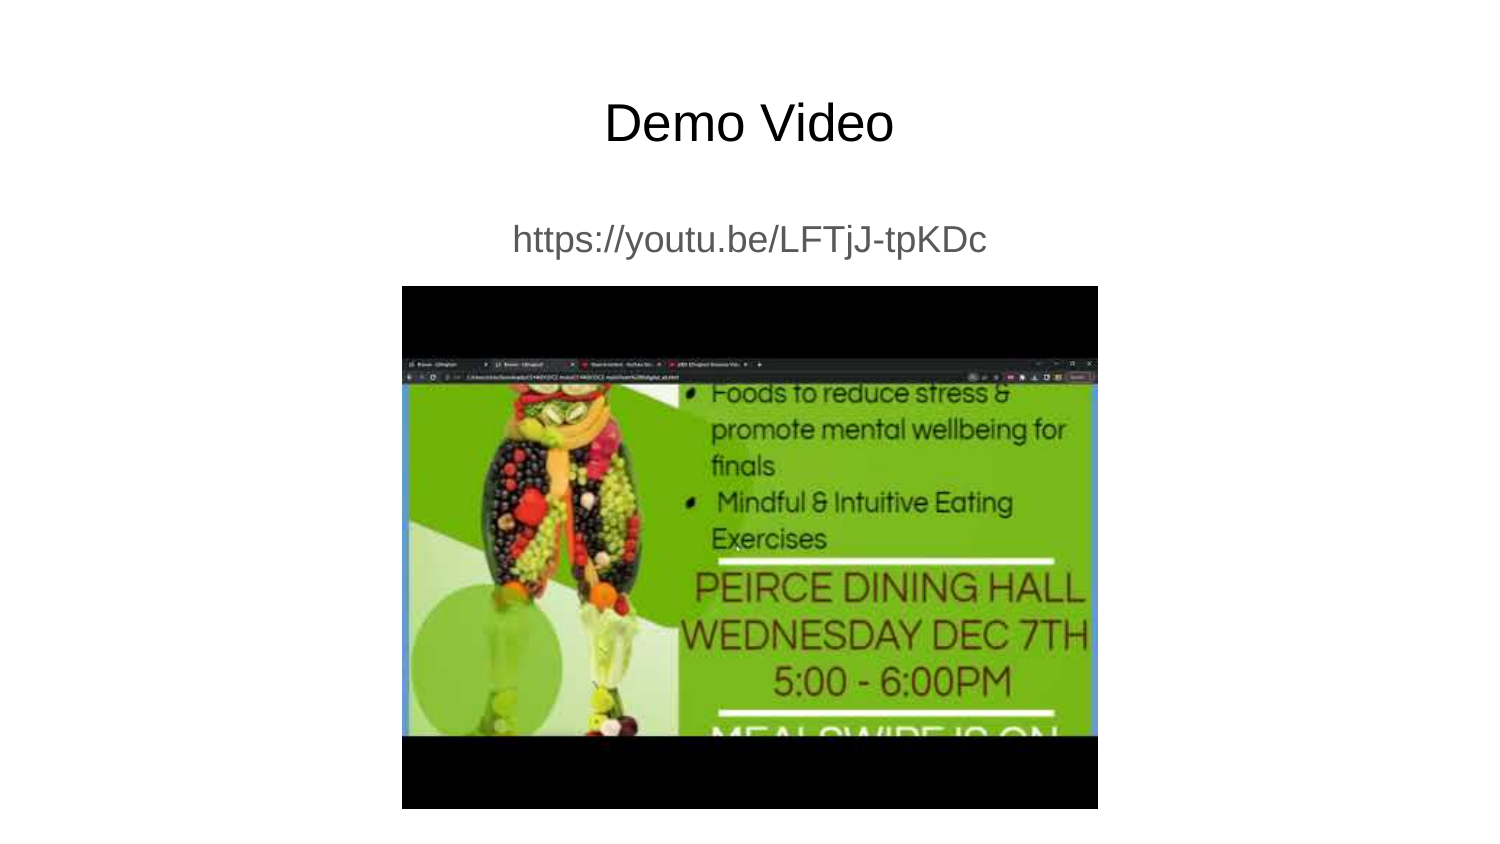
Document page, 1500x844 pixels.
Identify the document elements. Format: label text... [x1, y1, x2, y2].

list https://youtu.be/LFTjJ-tpKDc [51, 193, 1449, 755]
picture [401, 286, 1099, 809]
title Demo Video [51, 72, 1449, 167]
